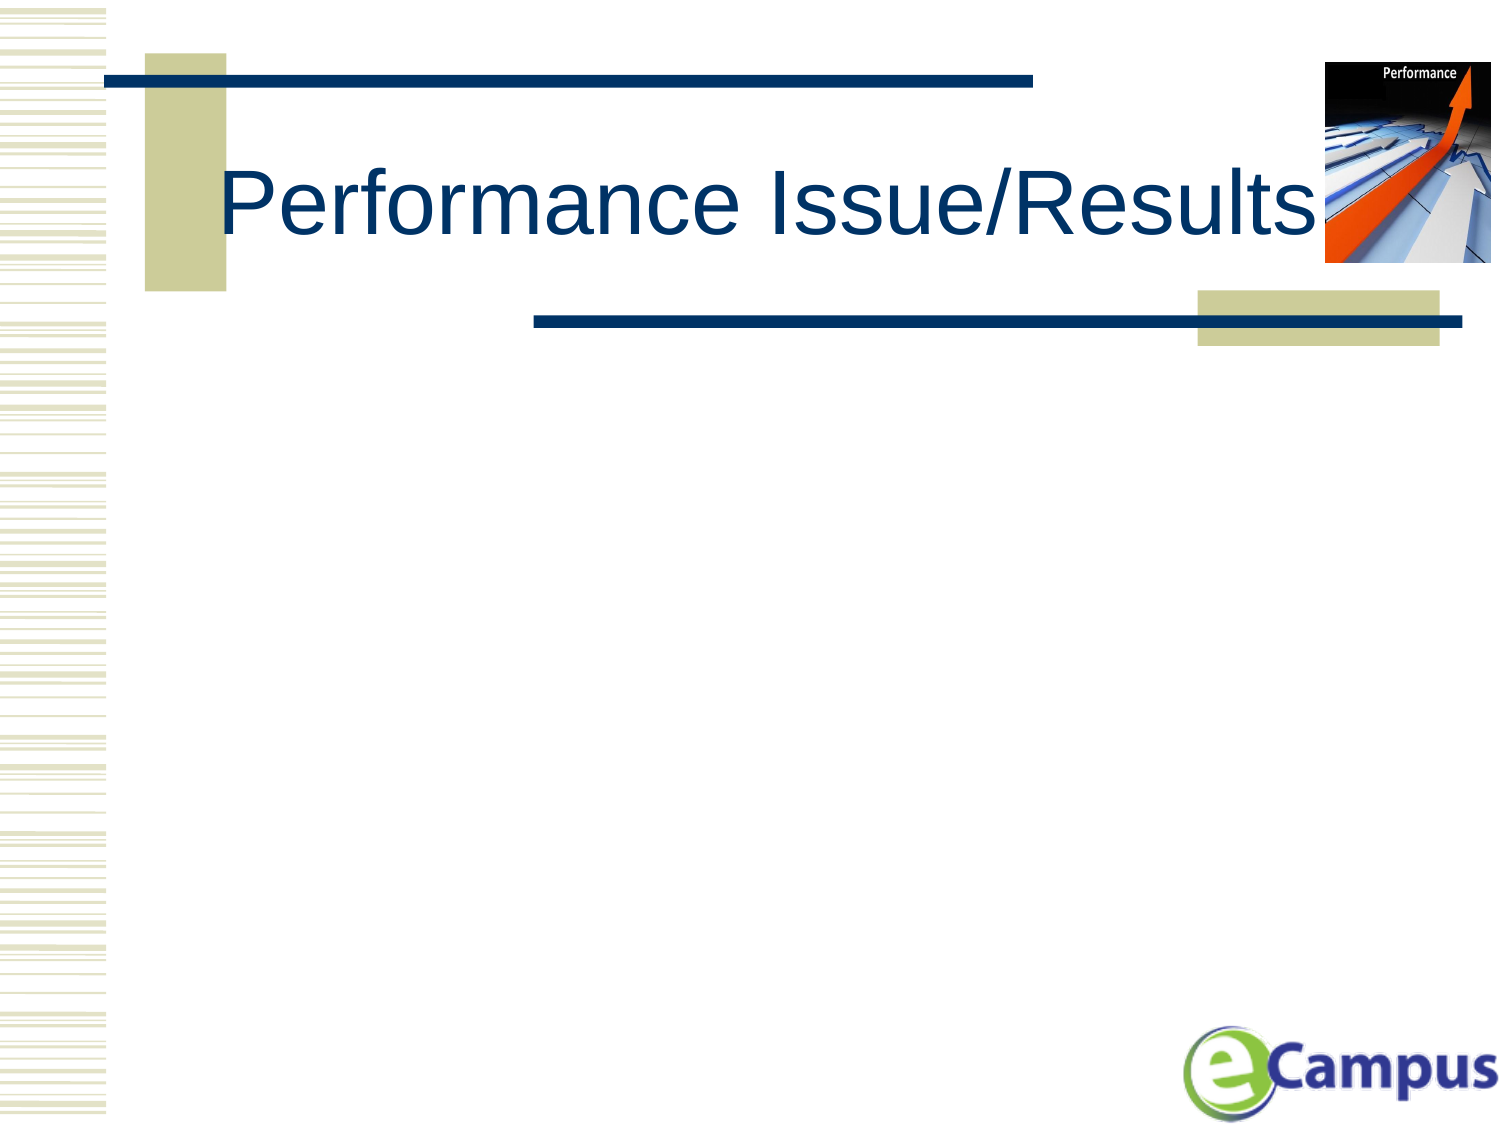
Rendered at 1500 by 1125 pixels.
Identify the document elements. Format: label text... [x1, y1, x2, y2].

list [1324, 62, 1491, 263]
picture [1182, 1023, 1500, 1125]
title Performance Issue/Results [162, 112, 1376, 301]
